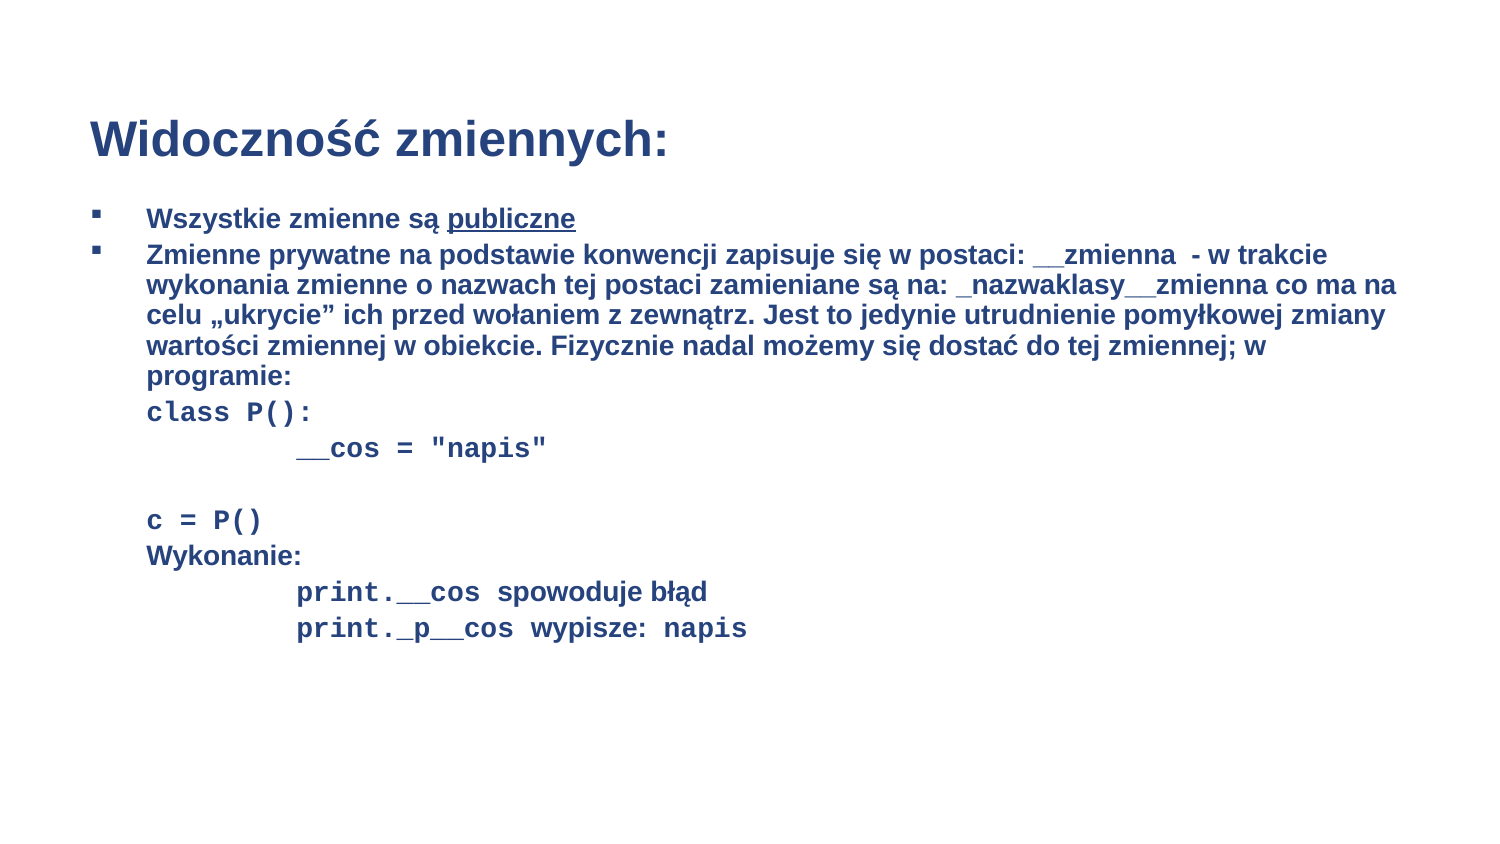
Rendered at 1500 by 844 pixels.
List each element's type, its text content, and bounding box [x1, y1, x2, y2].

list Wszystkie zmienne są publiczne Zmienne prywatne na podstawie konwencji zapisuje się w postaci: __zmienna - w trakcie wykonania zmienne o nazwach tej postaci zamieniane są na: _nazwaklasy__zmienna co ma na celu „ukrycie” ich przed wołaniem z zewnątrz. Jest to jedynie utrudnienie pomyłkowej zmiany wartości zmiennej w obiekcie. Fizycznie nadal możemy się dostać do tej zmiennej; w programie: class P(): __cos = "napis" c = P() Wykonanie: print.__cos spowoduje błąd print._p__cos wypisze: napis [75, 196, 1425, 754]
title Widoczność zmiennych: [75, 33, 1425, 175]
